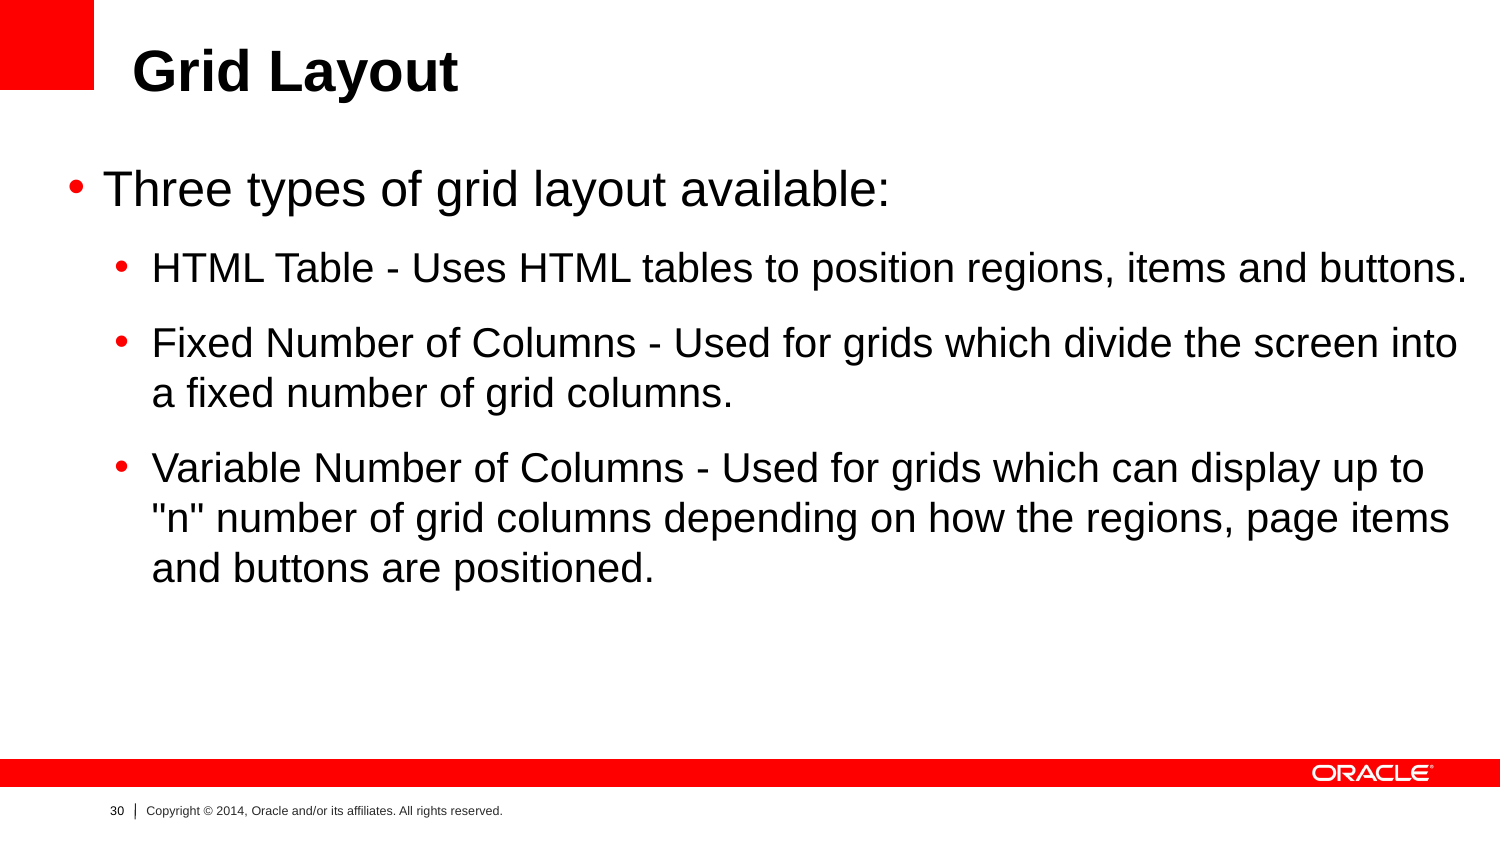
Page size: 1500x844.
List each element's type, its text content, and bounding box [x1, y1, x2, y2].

picture [0, 759, 1500, 787]
title Grid Layout [132, 33, 1467, 104]
list Three types of grid layout available: HTML Table - Uses HTML tables to position regions, items and buttons. Fixed Number of Columns - Used for grids which divide the screen into a fixed number of grid columns. Variable Number of Columns - Used for grids which can display up to "n" number of grid columns depending on how the regions, page items and buttons are positioned. [67, 155, 1472, 747]
